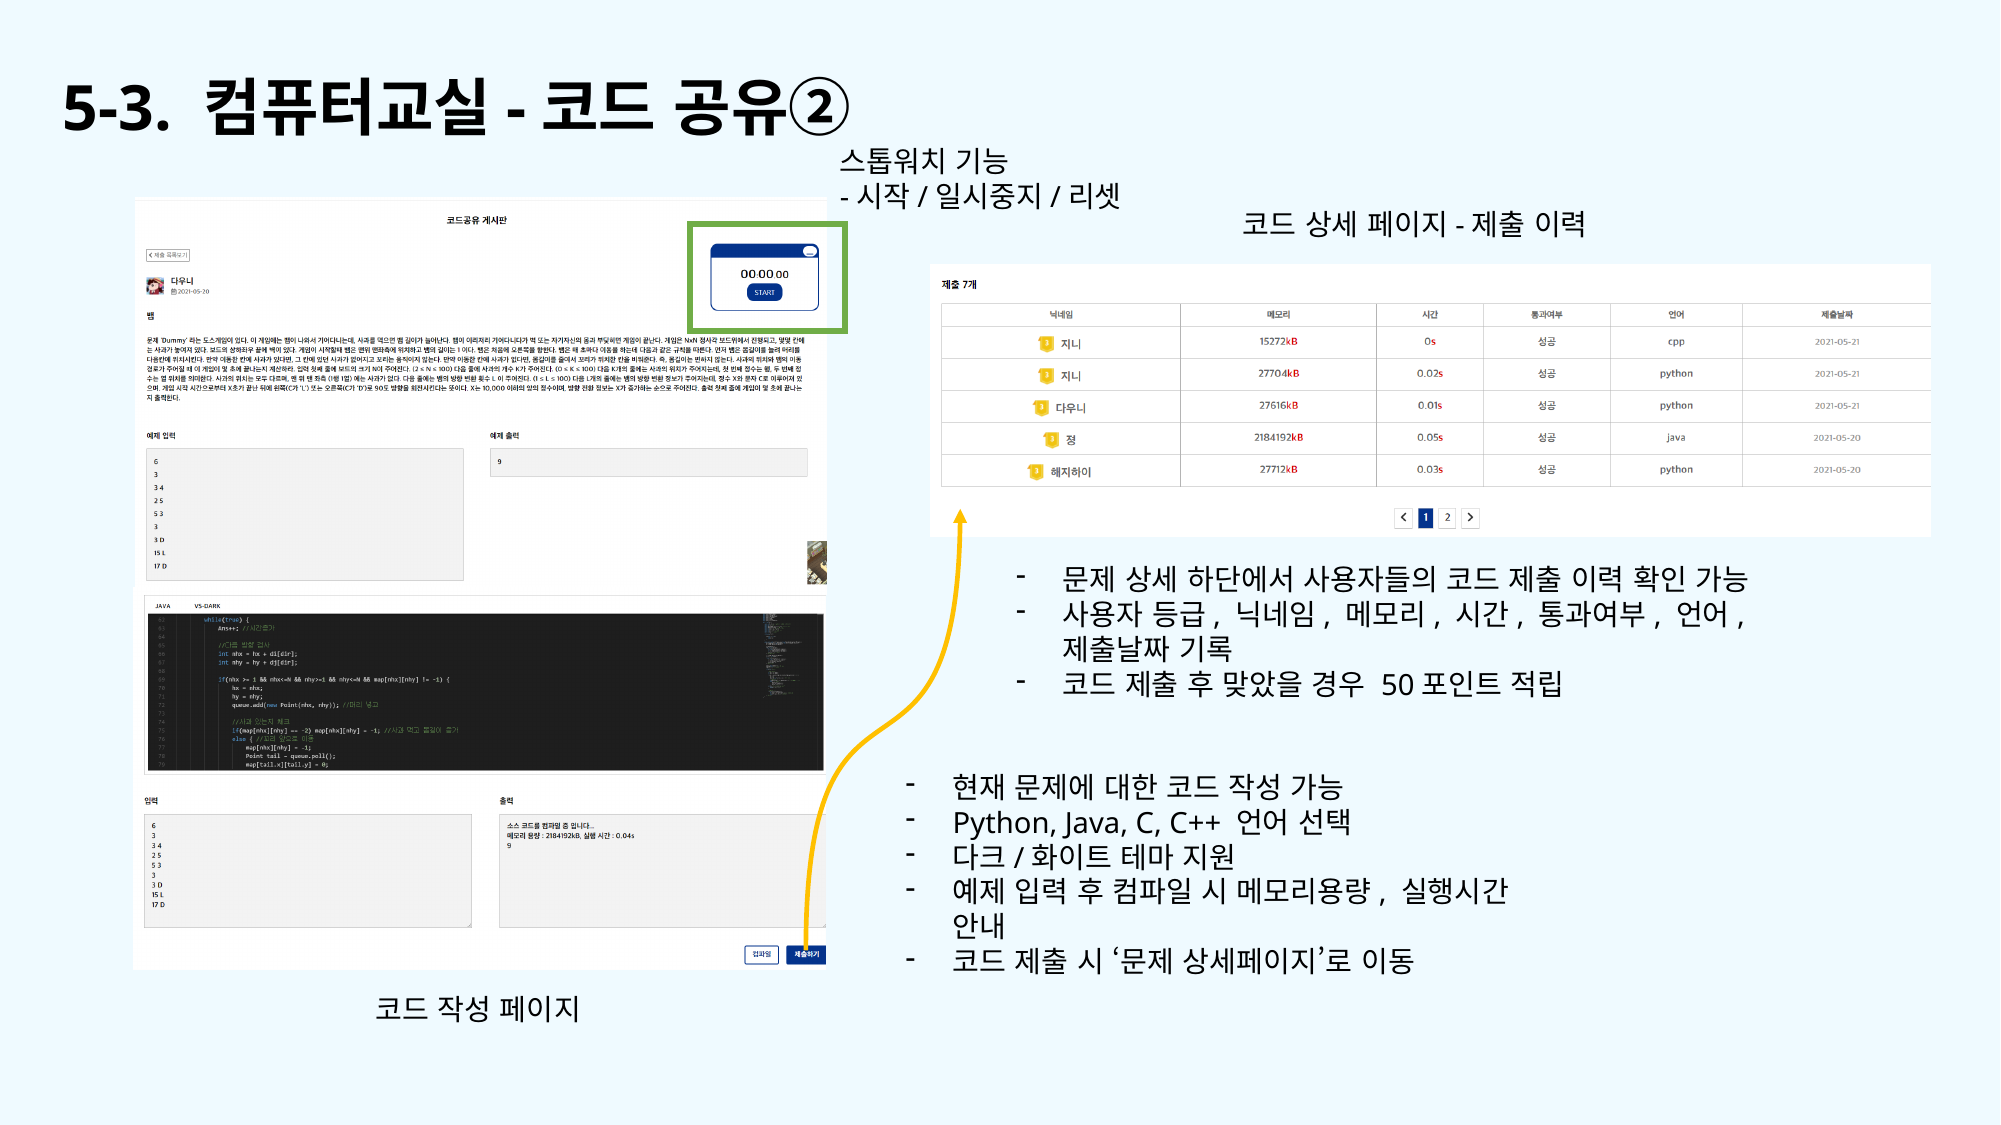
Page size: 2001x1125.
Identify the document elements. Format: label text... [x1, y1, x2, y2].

text_box 현재 문제에 대한 코드 작성 가능 Python, Java, C, C++ 언어 선택 다크/화이트 테마 지원 예제 입력 후 컴파일 시 메모리용량, 실행시간 안내 코드 제출 시 ‘문제 상세페이지’로 이동 [890, 761, 1572, 987]
text_box 스톱워치 기능 -시작/일시중지/리셋 [825, 136, 1325, 221]
text_box 5-3. 컴퓨터교실-코드 공유② [48, 60, 866, 151]
text_box 코드 작성 페이지 [360, 983, 654, 1034]
text_box [827, 223, 846, 332]
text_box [133, 197, 827, 970]
text_box 코드 상세 페이지-제출 이력 [1228, 198, 1634, 249]
picture [930, 264, 1931, 537]
text_box 문제 상세 하단에서 사용자들의 코드 제출 이력 확인 가능 사용자 등급, 닉네임, 메모리, 시간, 통과여부, 언어, 제출날짜 기록 코드 제출 후 맞았을 경우 50포인트 적립 [1001, 554, 1866, 709]
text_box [662, 652, 1104, 807]
